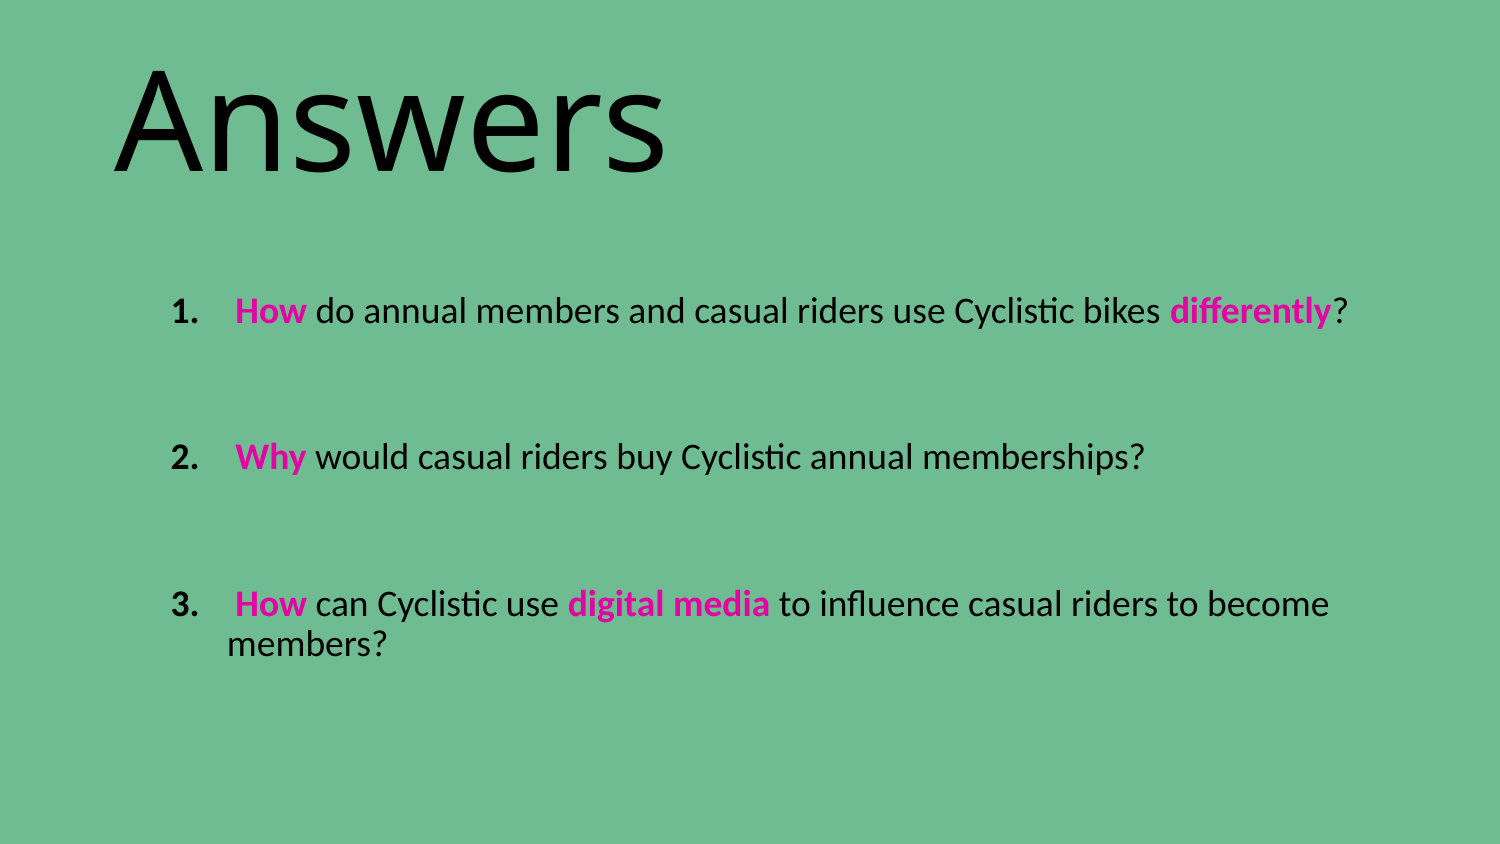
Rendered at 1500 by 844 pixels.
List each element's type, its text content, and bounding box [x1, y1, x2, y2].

title Answers [103, 44, 1397, 208]
list How do annual members and casual riders use Cyclistic bikes differently? Why would casual riders buy Cyclistic annual memberships? How can Cyclistic use digital media to influence casual riders to become members? [103, 224, 1397, 760]
